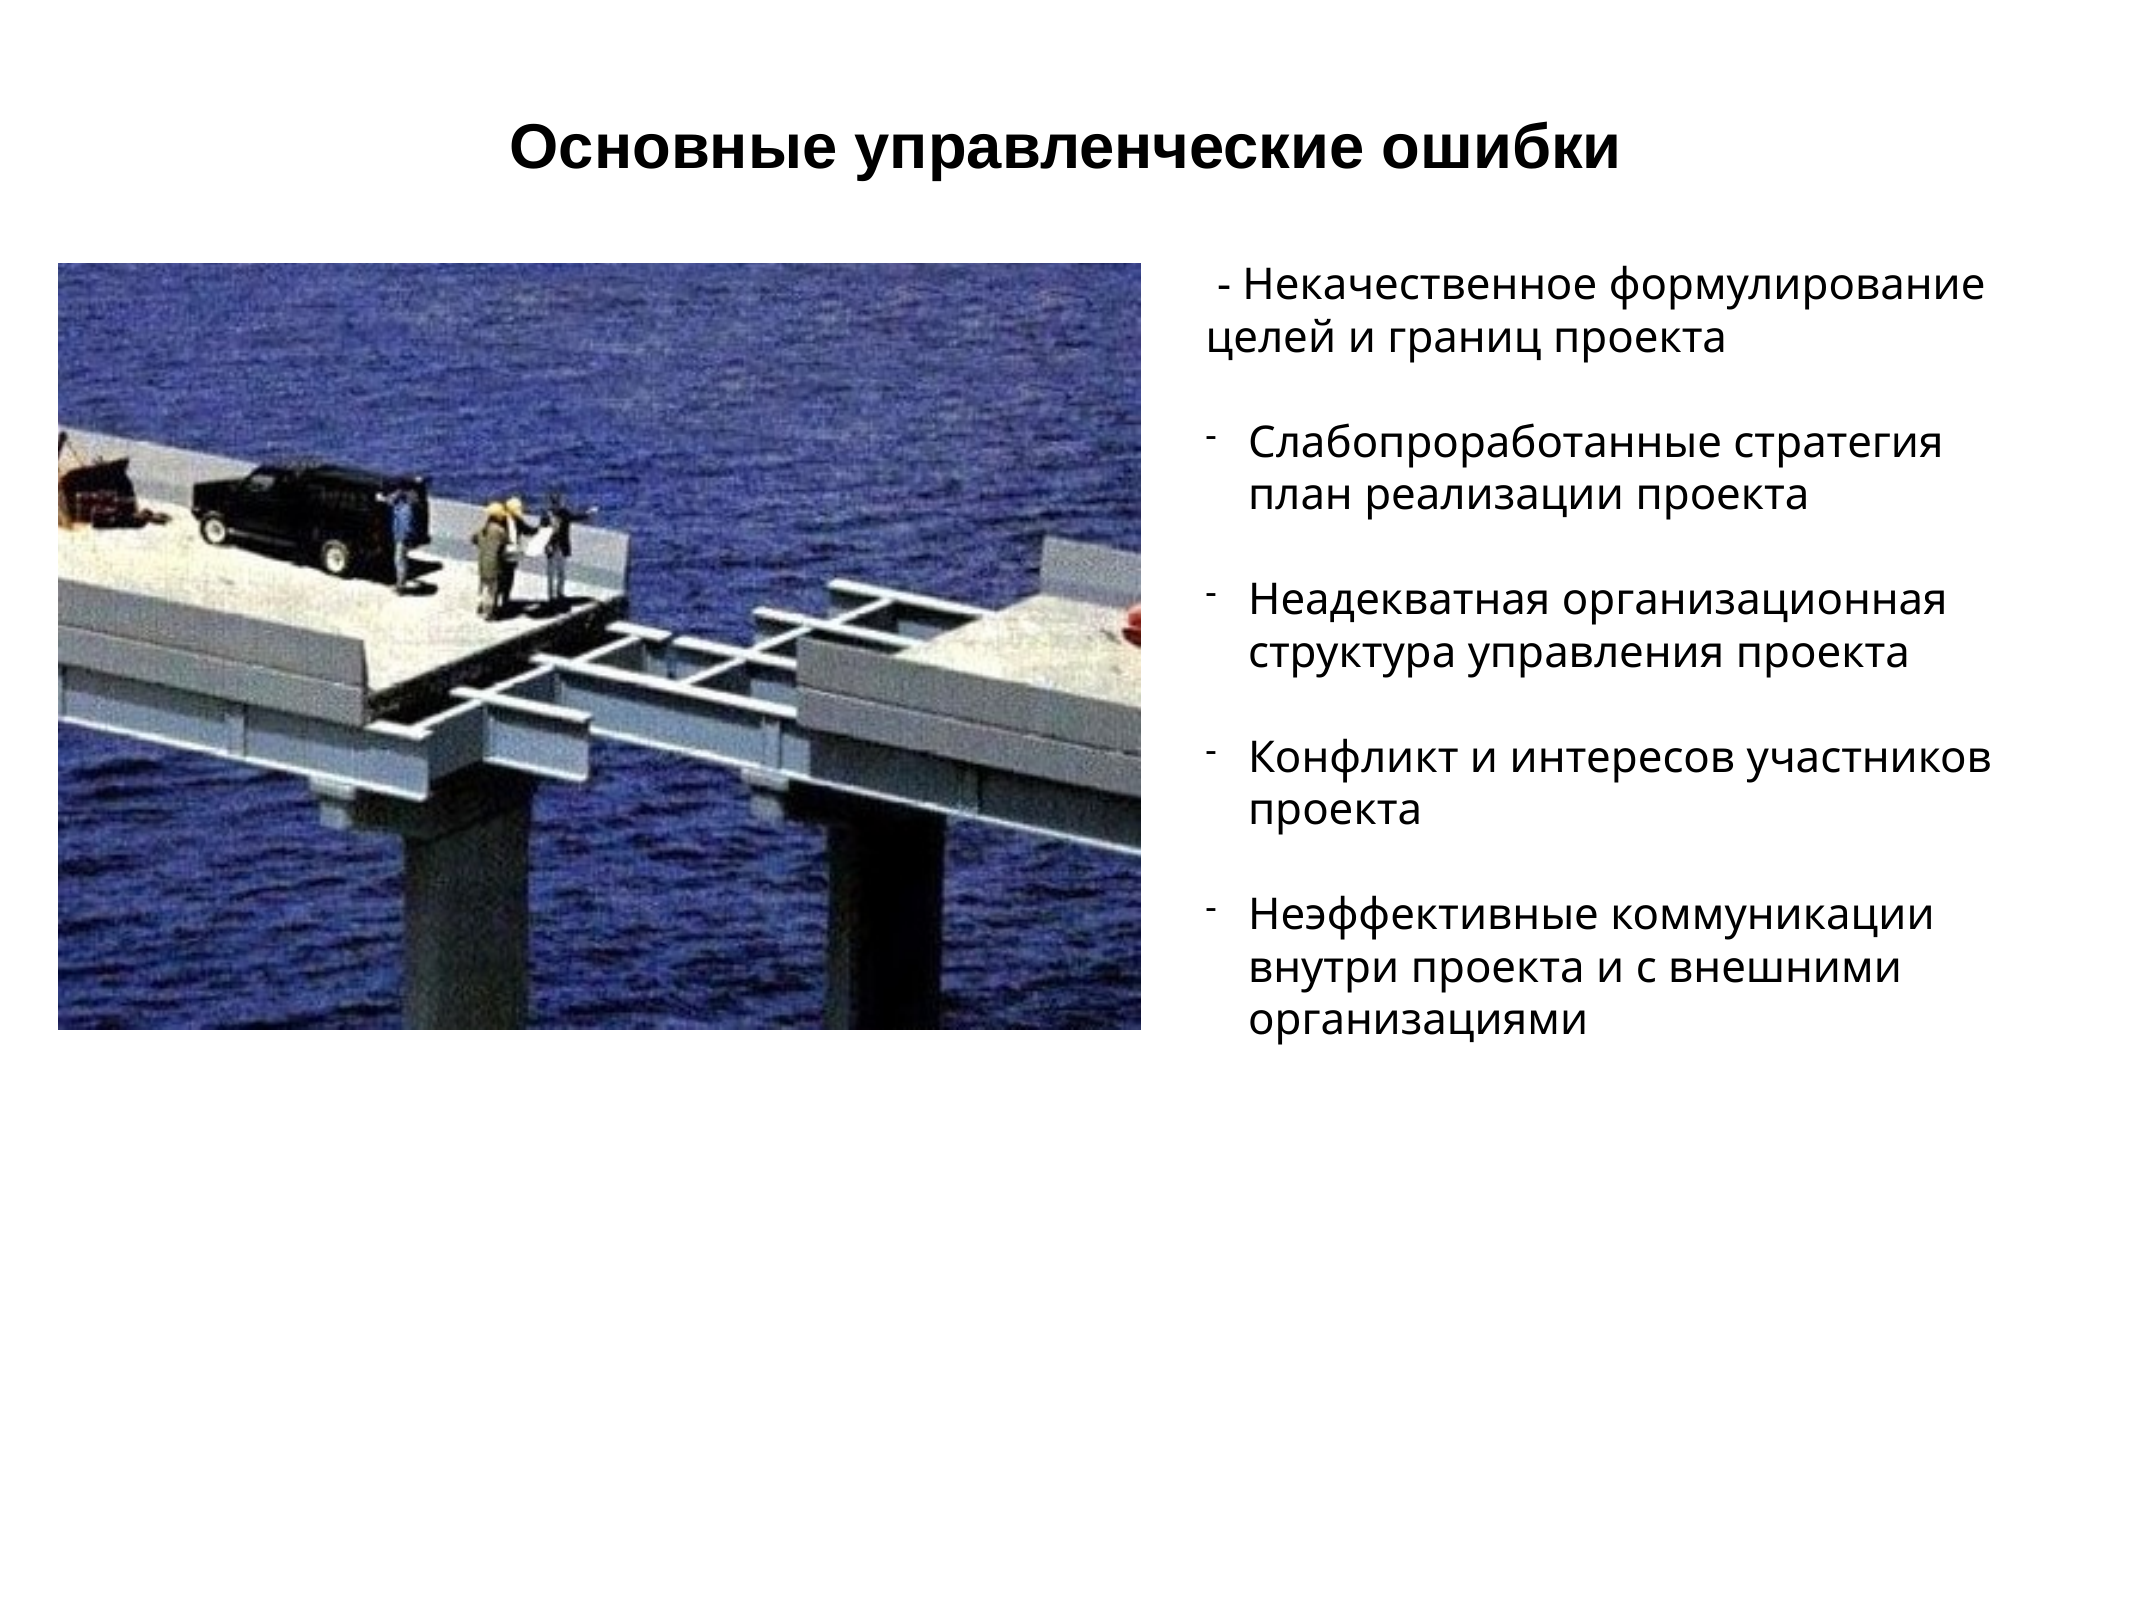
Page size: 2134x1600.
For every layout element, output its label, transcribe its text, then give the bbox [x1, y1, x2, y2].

text_box - Некачественное формулирование целей и границ проекта Слабопроработанные стратегия план реализации проекта Неадекватная организационная структура управления проекта Конфликт и интересов участников проекта Неэффективные коммуникации внутри проекта и с внешними организациями [1197, 247, 2042, 1052]
picture [57, 262, 1141, 1031]
title Основные управленческие ошибки [169, 57, 1964, 229]
